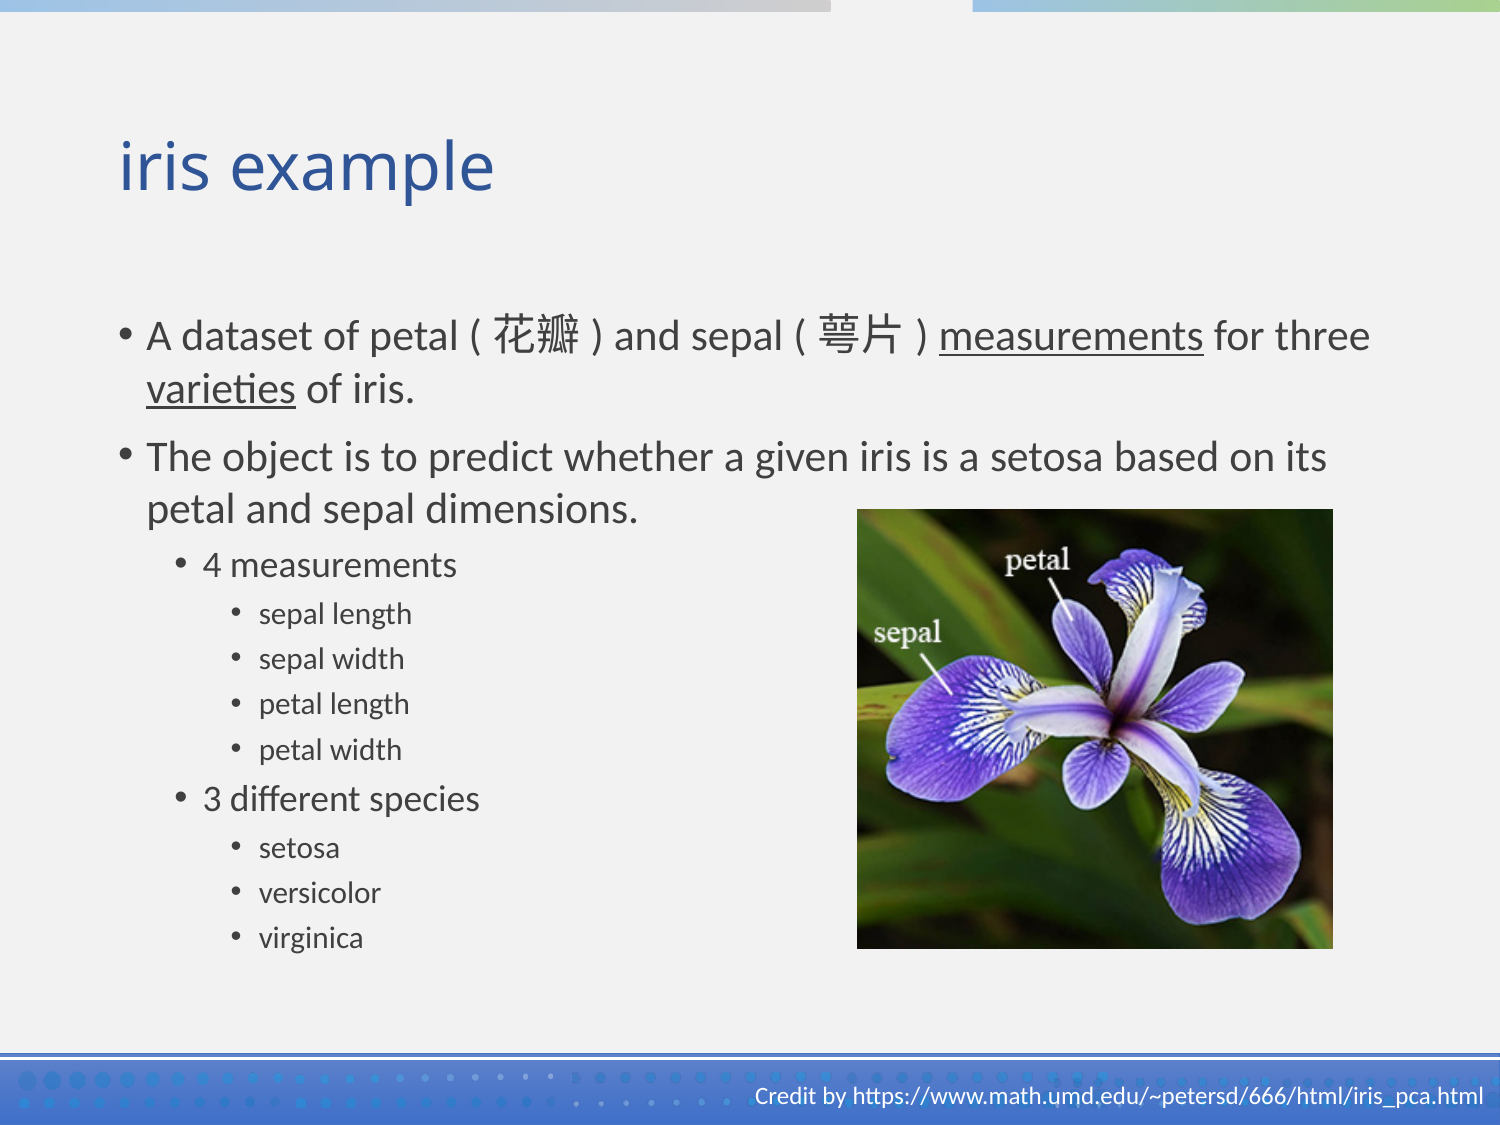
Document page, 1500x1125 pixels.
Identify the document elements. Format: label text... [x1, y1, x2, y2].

title iris example [103, 59, 1397, 278]
text_box Credit by https://www.math.umd.edu/~petersd/666/html/iris_pca.html [726, 1072, 1500, 1118]
list A dataset of petal (花瓣) and sepal (萼片) measurements for three varieties of iris. The object is to predict whether a given iris is a setosa based on its petal and sepal dimensions. 4 measurements sepal length sepal width petal length petal width 3 different species setosa versicolor virginica [103, 299, 1397, 1014]
picture [856, 509, 1333, 949]
